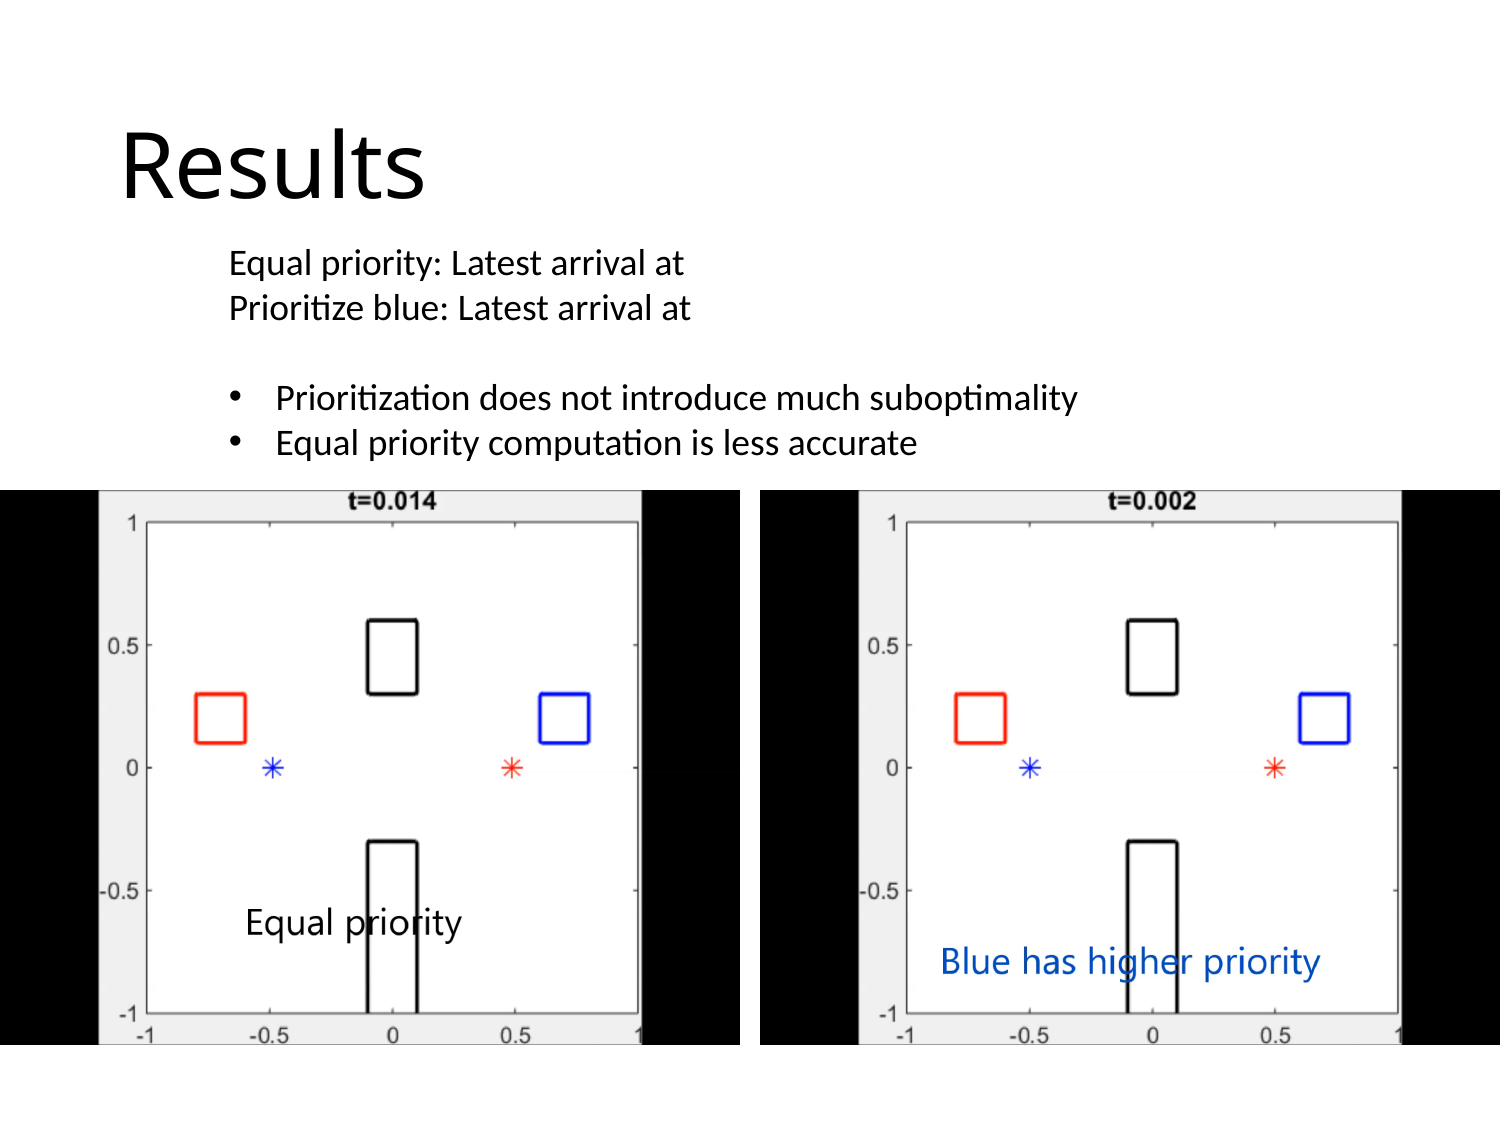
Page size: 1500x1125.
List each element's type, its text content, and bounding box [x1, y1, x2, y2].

title Results [103, 59, 1397, 278]
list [0, 489, 741, 1046]
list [759, 489, 1500, 1046]
